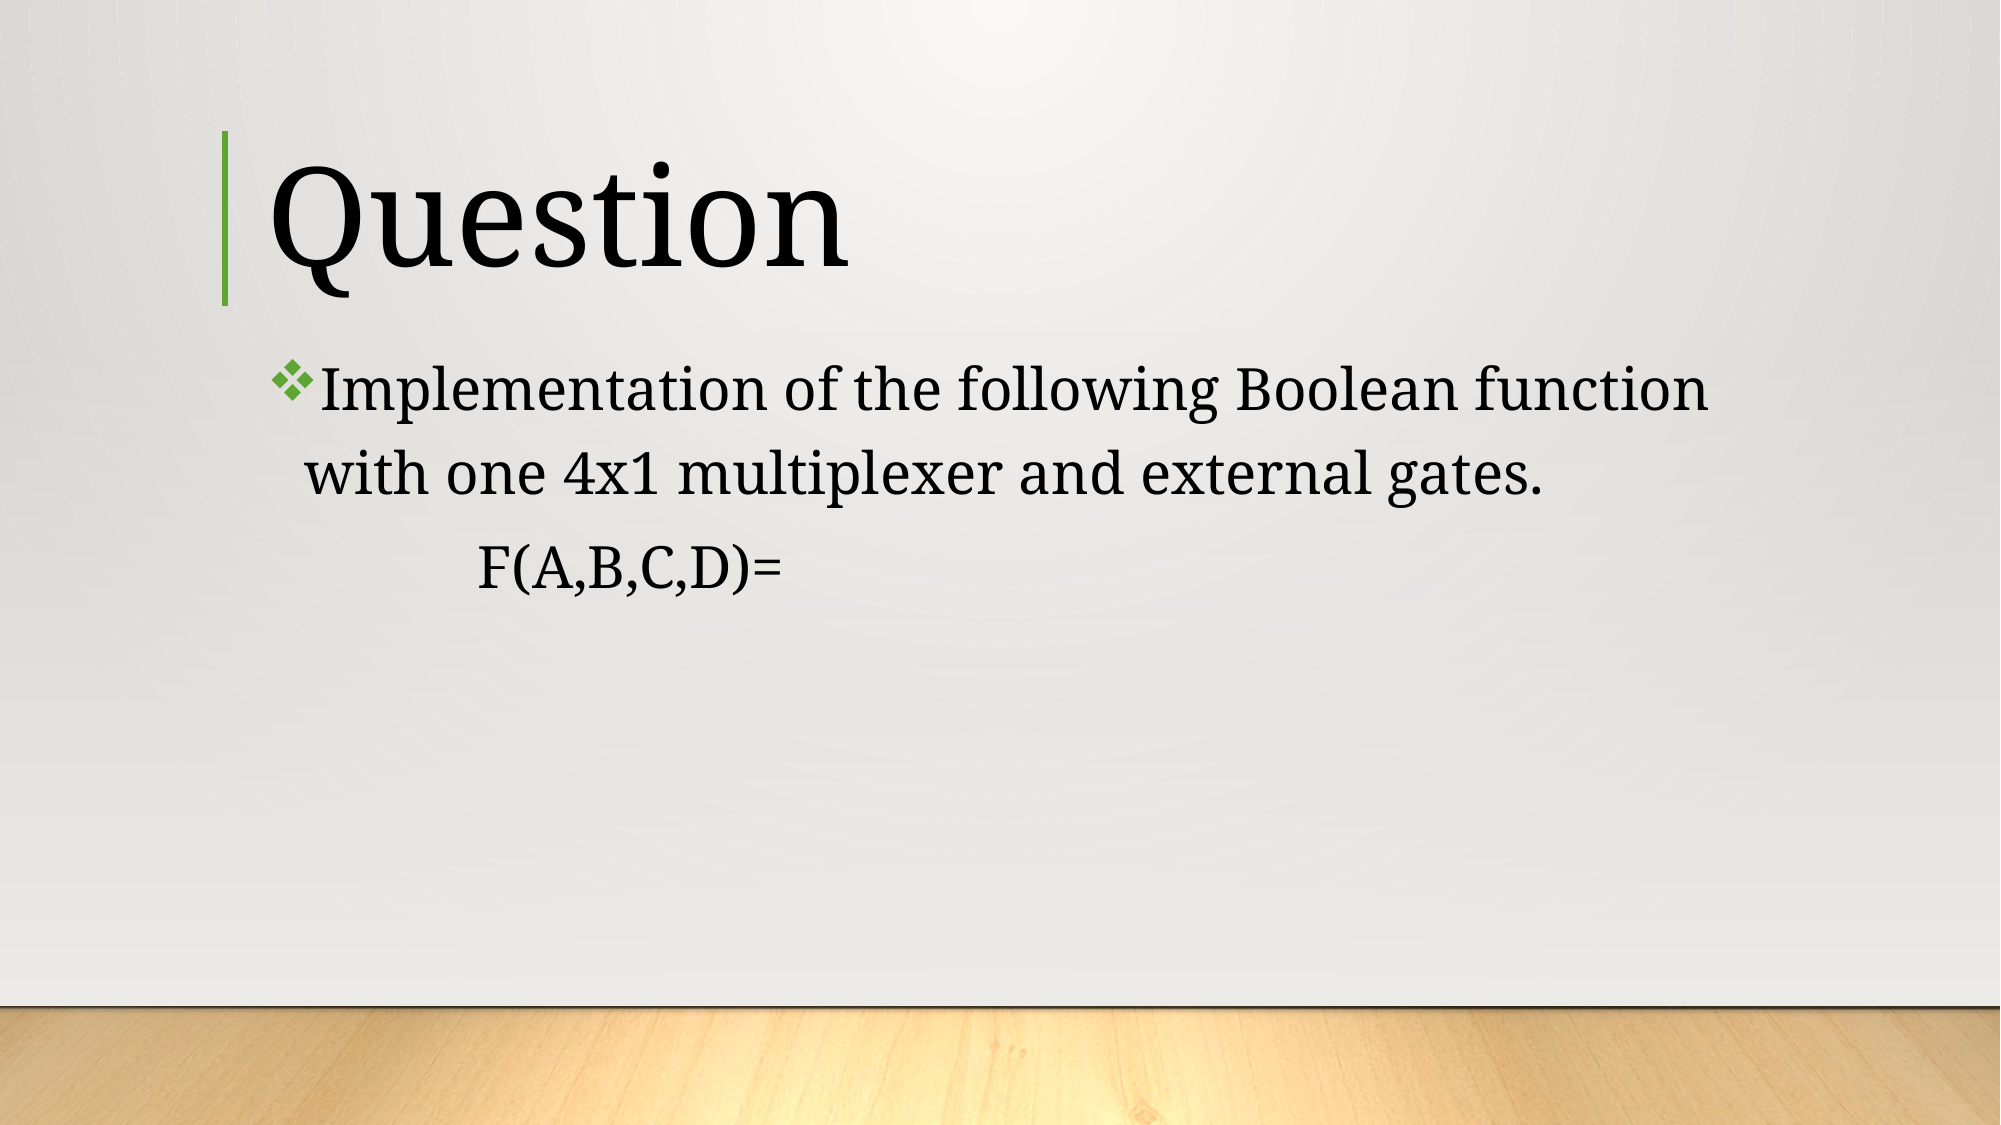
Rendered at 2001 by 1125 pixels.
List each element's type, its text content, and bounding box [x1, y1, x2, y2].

picture [0, 1006, 2000, 1125]
title Question [251, 131, 1814, 305]
